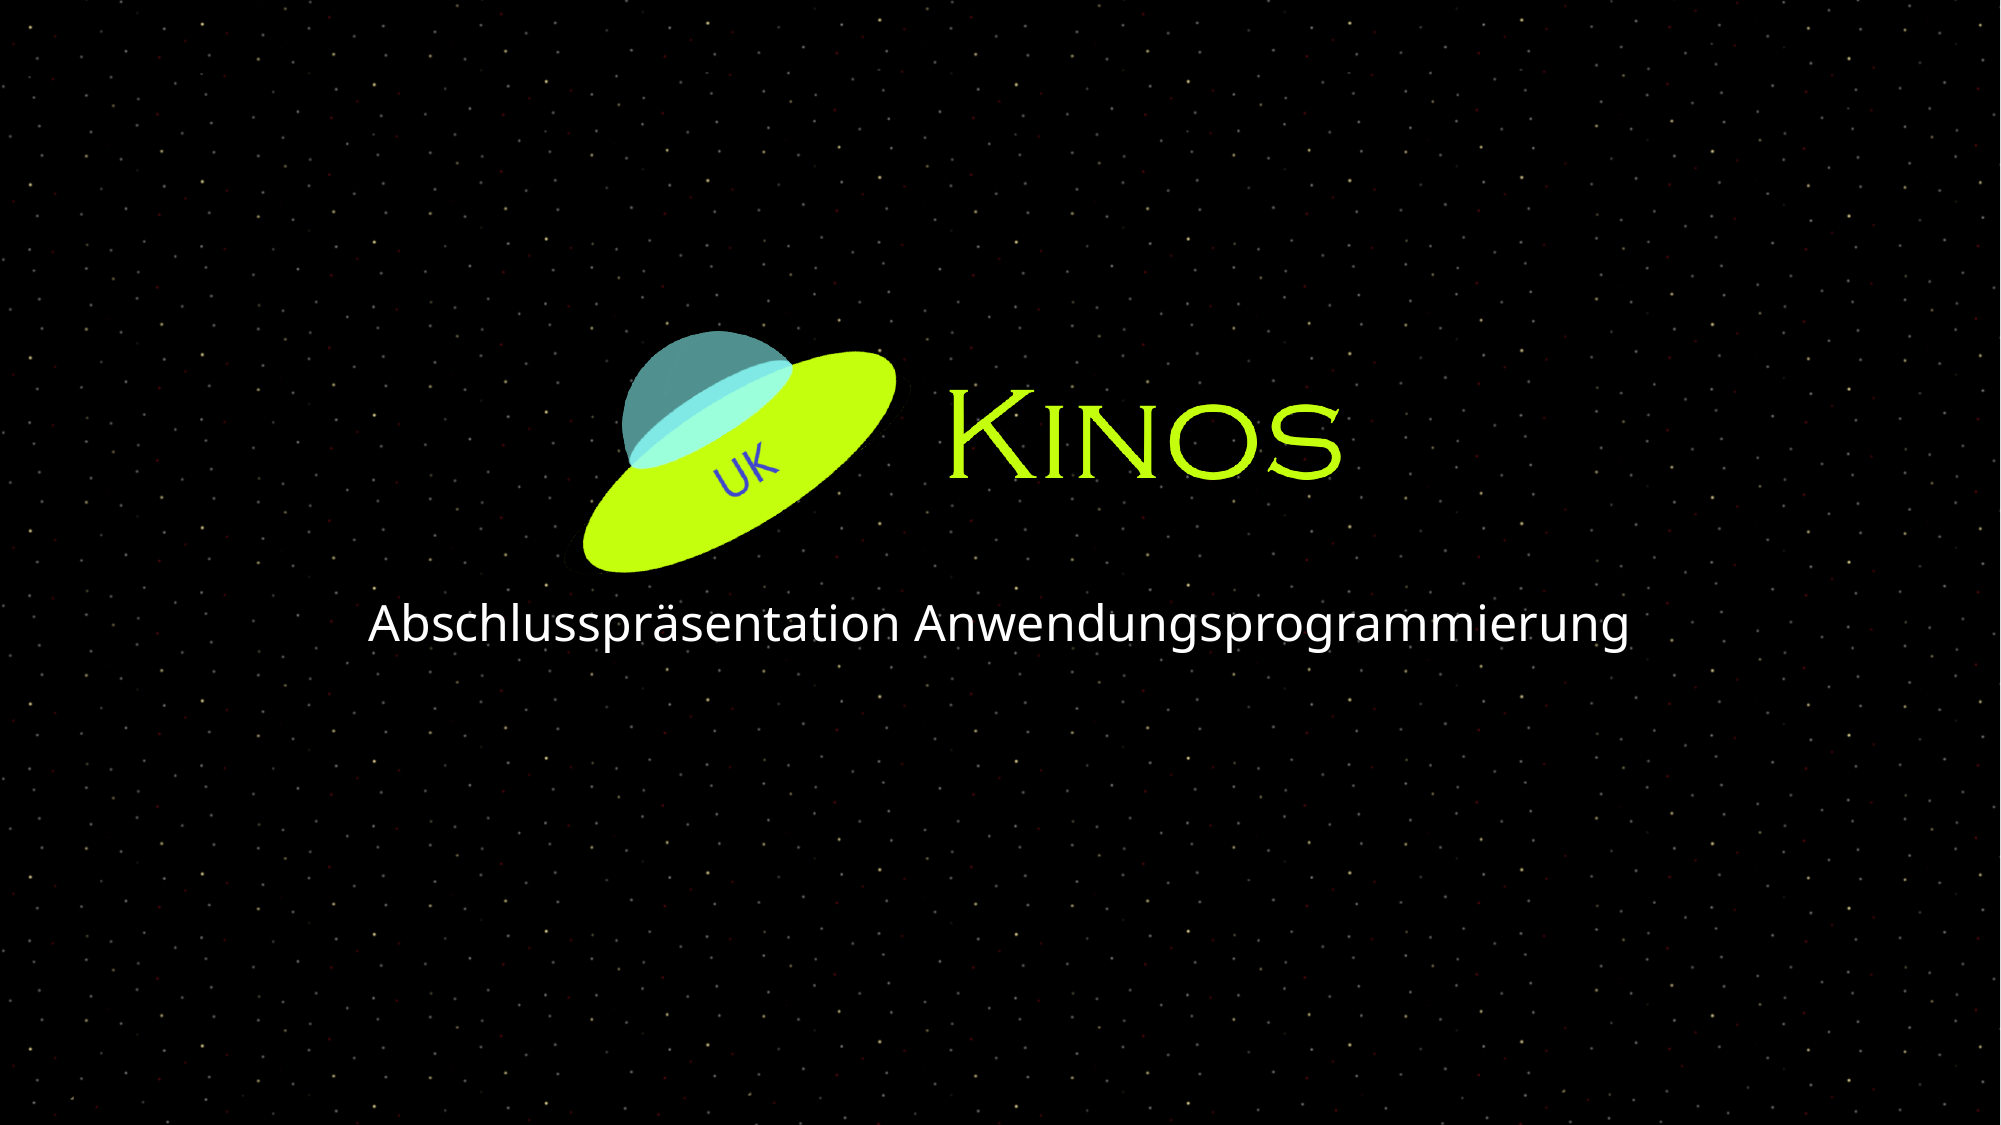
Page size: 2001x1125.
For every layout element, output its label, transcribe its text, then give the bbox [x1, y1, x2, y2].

subtitle Abschlusspräsentation Anwendungsprogrammierung [249, 590, 1750, 863]
picture [0, 0, 2001, 1125]
